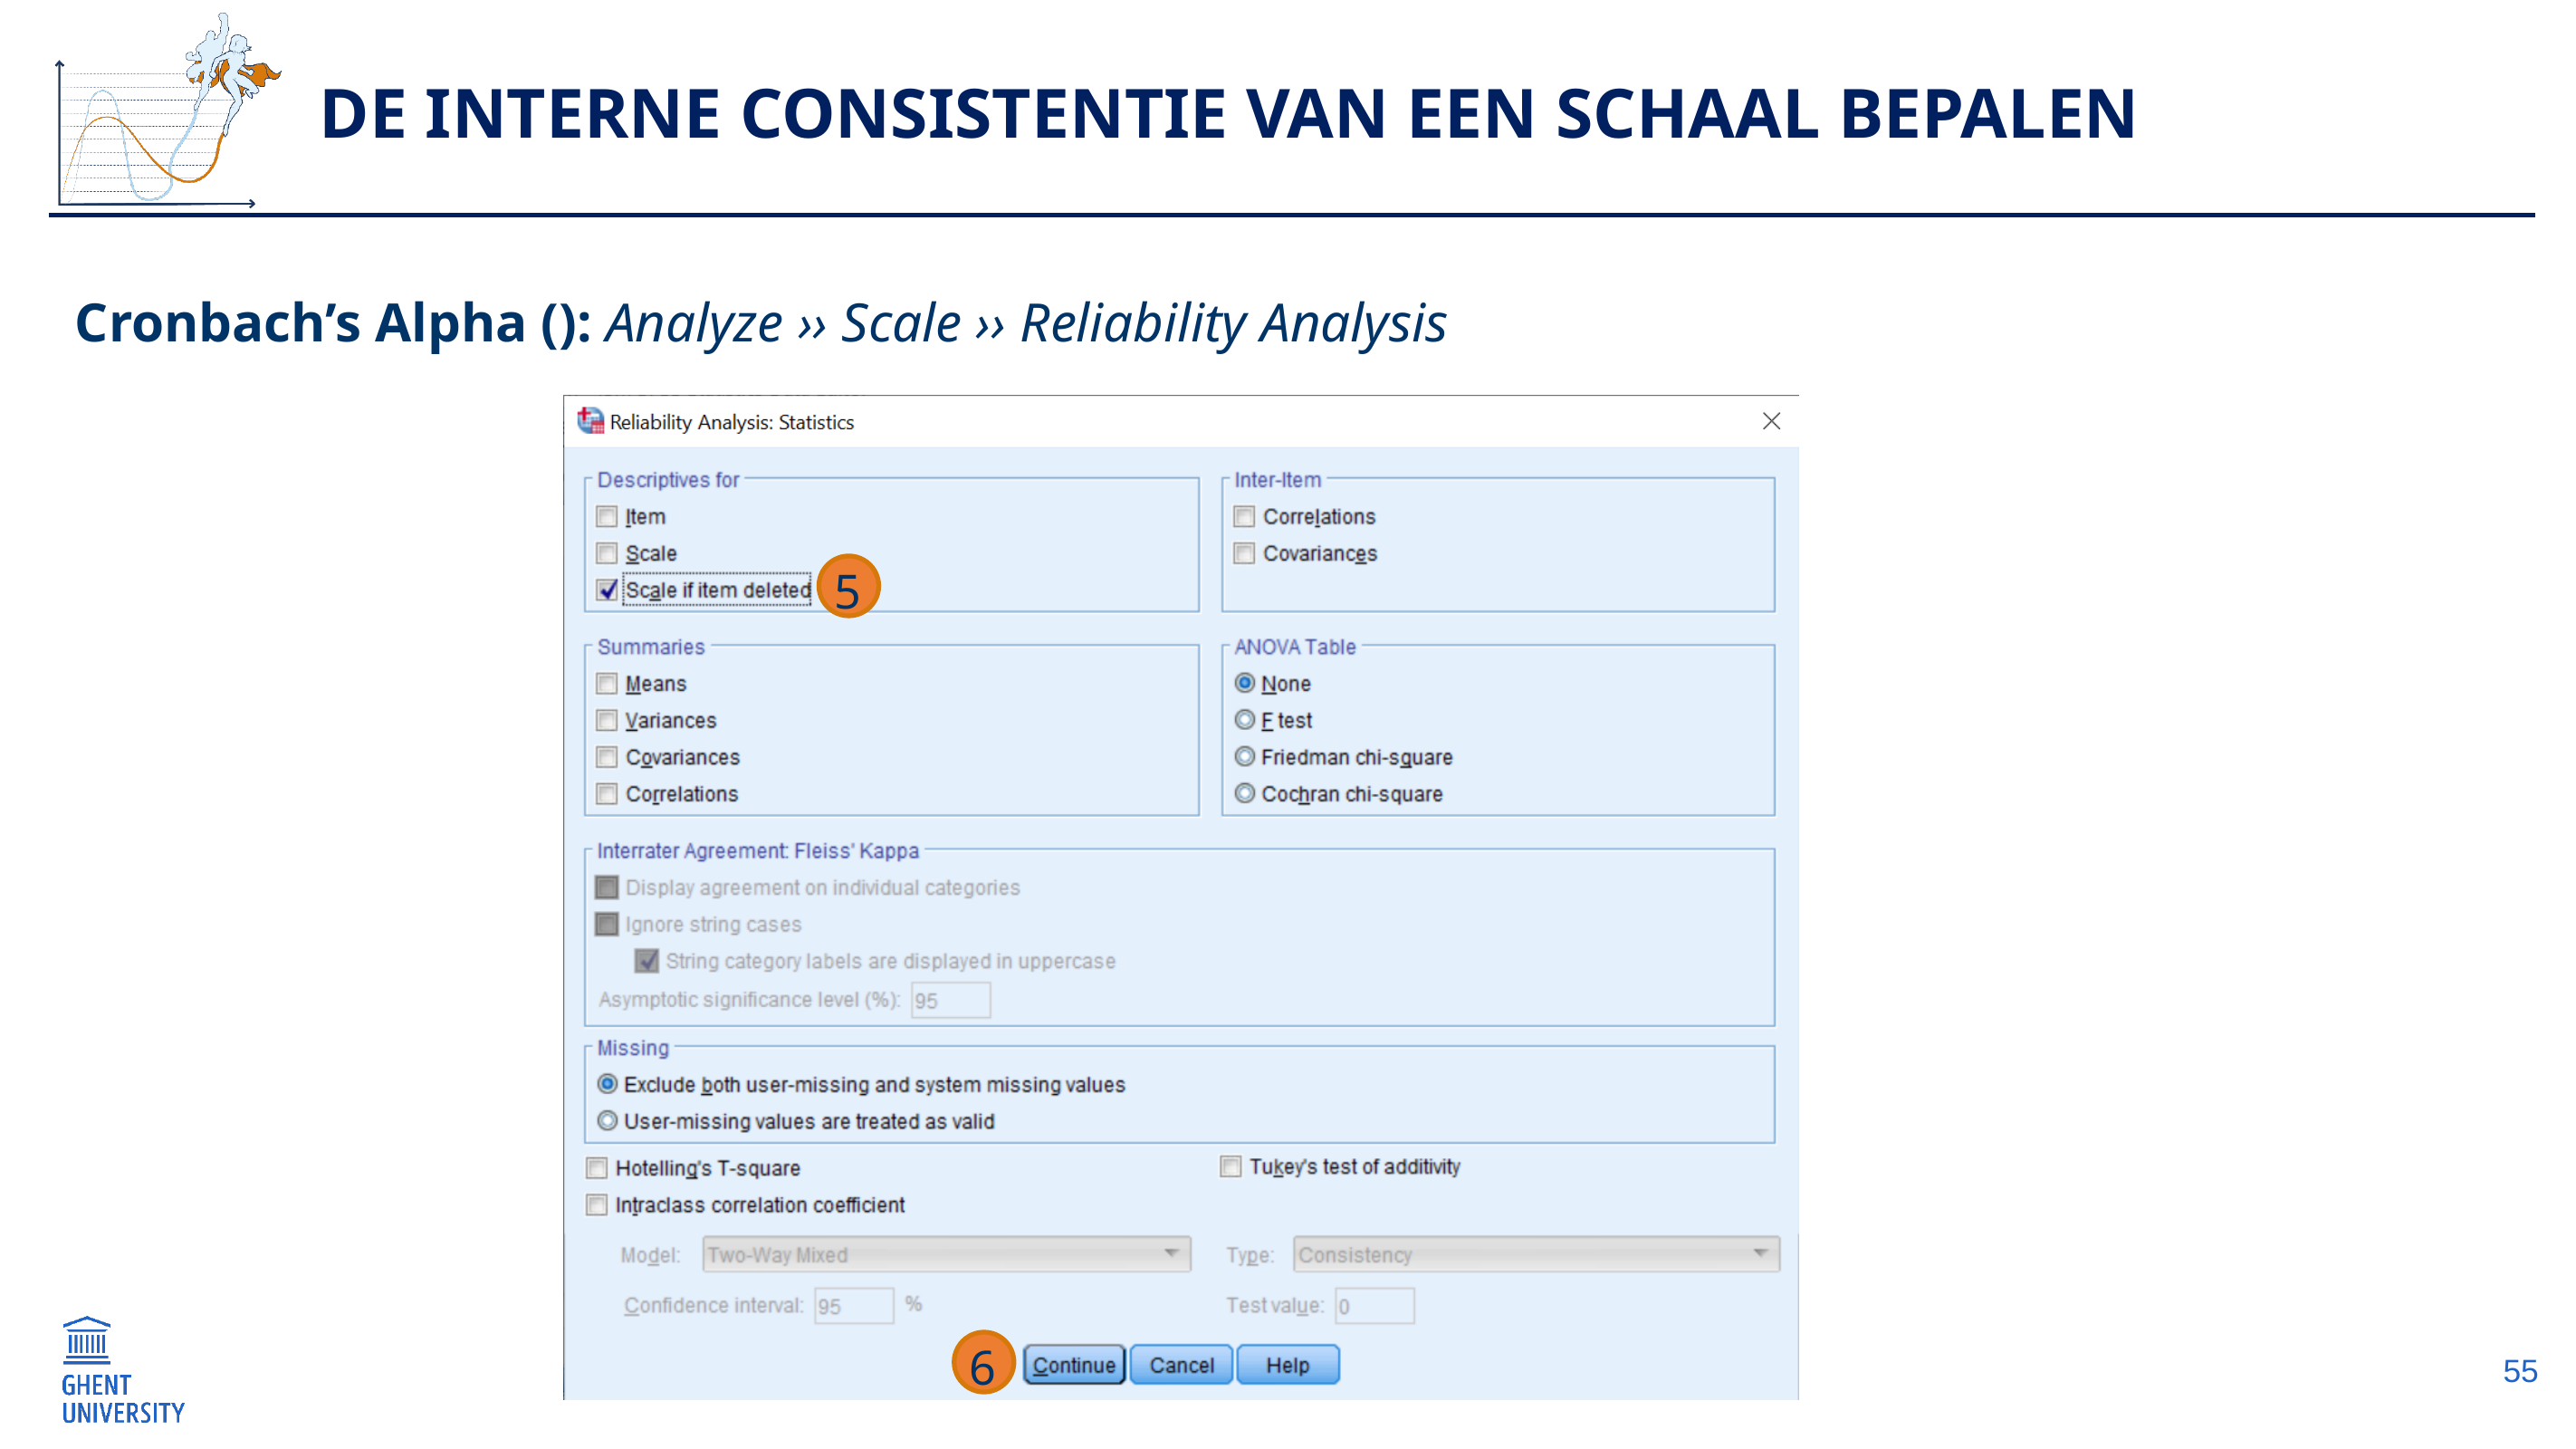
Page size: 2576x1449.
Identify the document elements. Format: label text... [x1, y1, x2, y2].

title De interne consistentie van een schaal bepalen [305, 18, 2527, 159]
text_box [953, 1319, 1117, 1396]
picture [62, 1175, 411, 1449]
picture [563, 395, 1799, 1400]
picture [5, 0, 306, 318]
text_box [819, 543, 982, 620]
slide_number 55 [2415, 1330, 2553, 1408]
